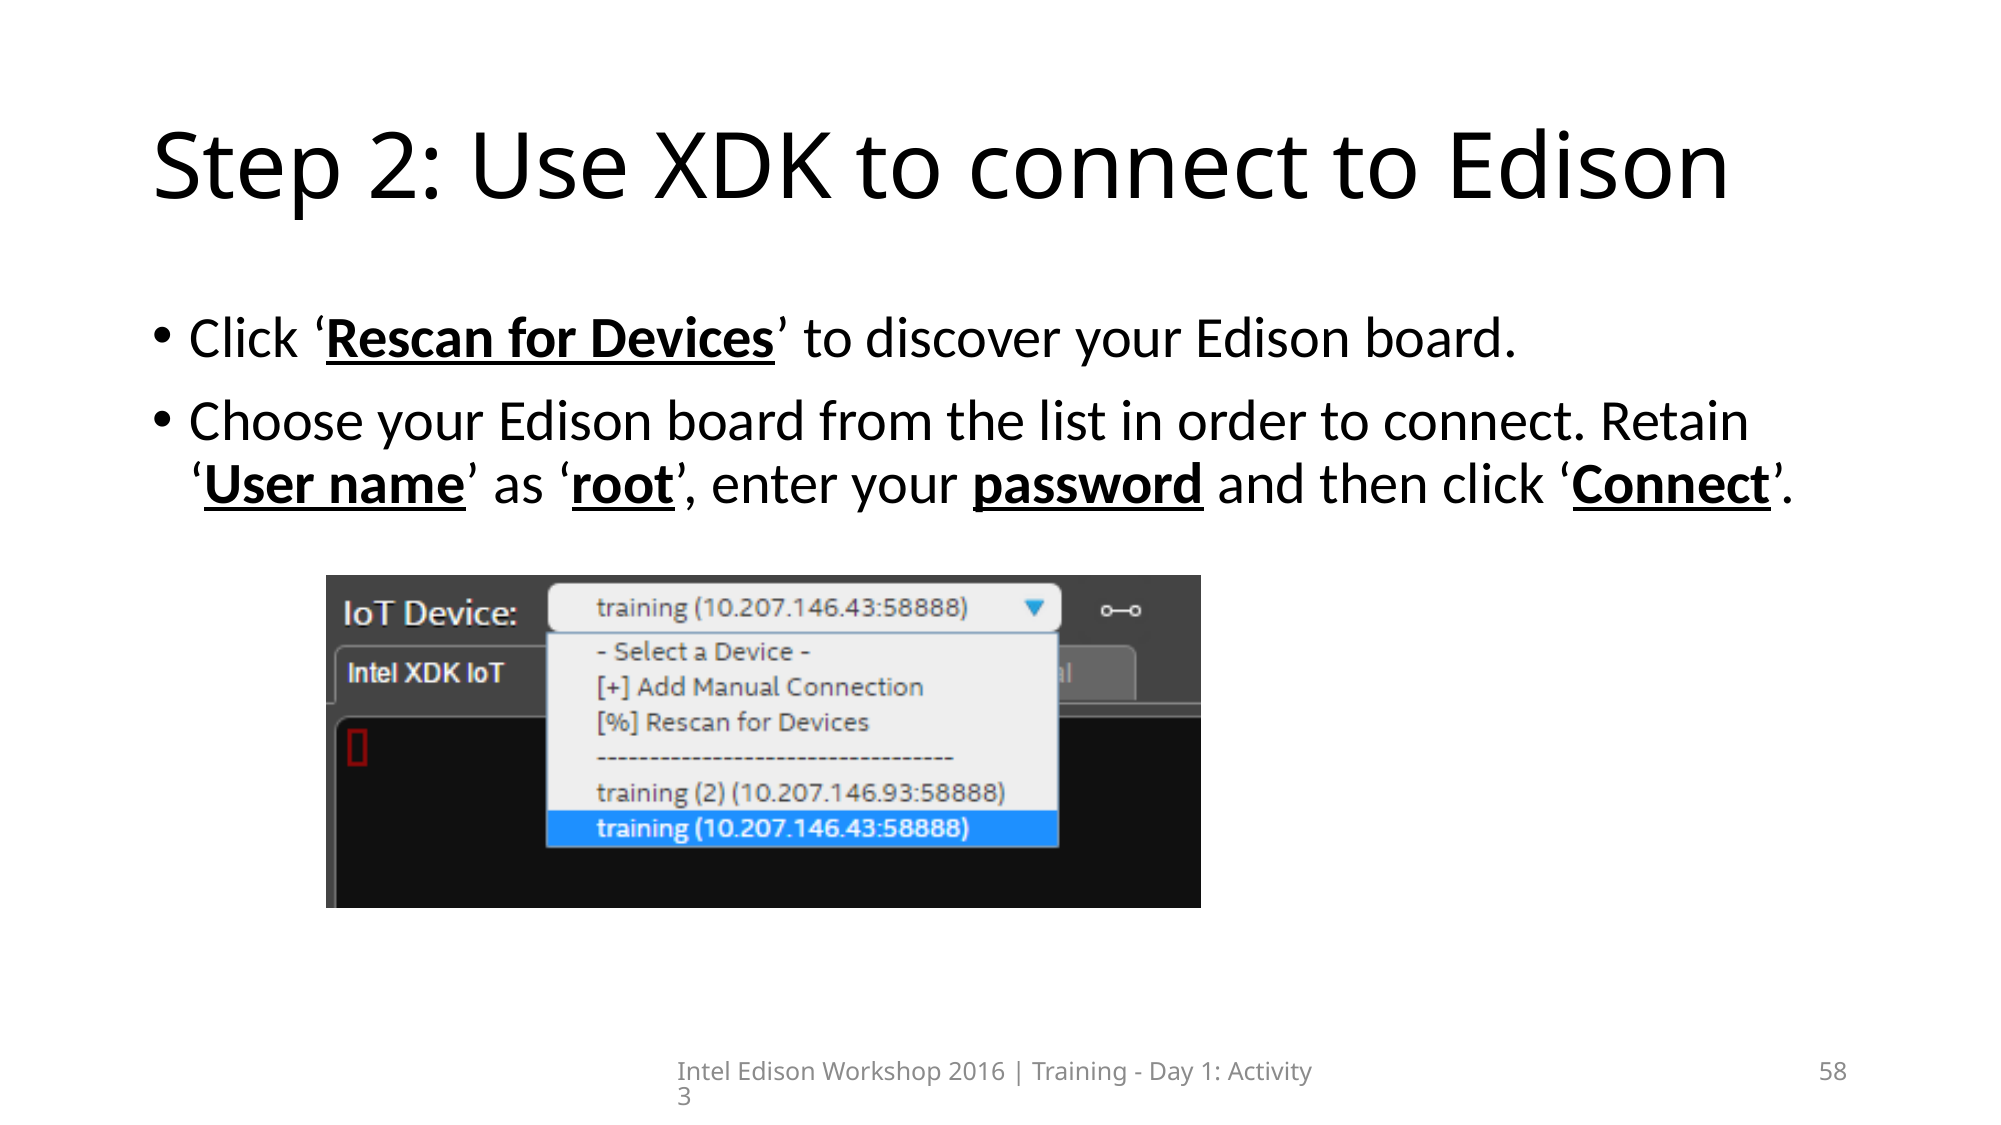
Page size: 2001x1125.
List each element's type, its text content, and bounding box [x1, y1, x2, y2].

footer Intel Edison Workshop 2016 | Training - Day 1: Activity 3 [662, 1042, 1338, 1103]
text_box Click ‘Rescan for Devices’ to discover your Edison board. Choose your Edison board from the list in order to connect. Retain ‘User name’ as ‘root’, enter your password and then click ‘Connect’. [137, 299, 1863, 1014]
slide_number 58 [1412, 1042, 1863, 1103]
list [326, 575, 1200, 908]
title Step 2: Use XDK to connect to Edison [137, 59, 1863, 278]
